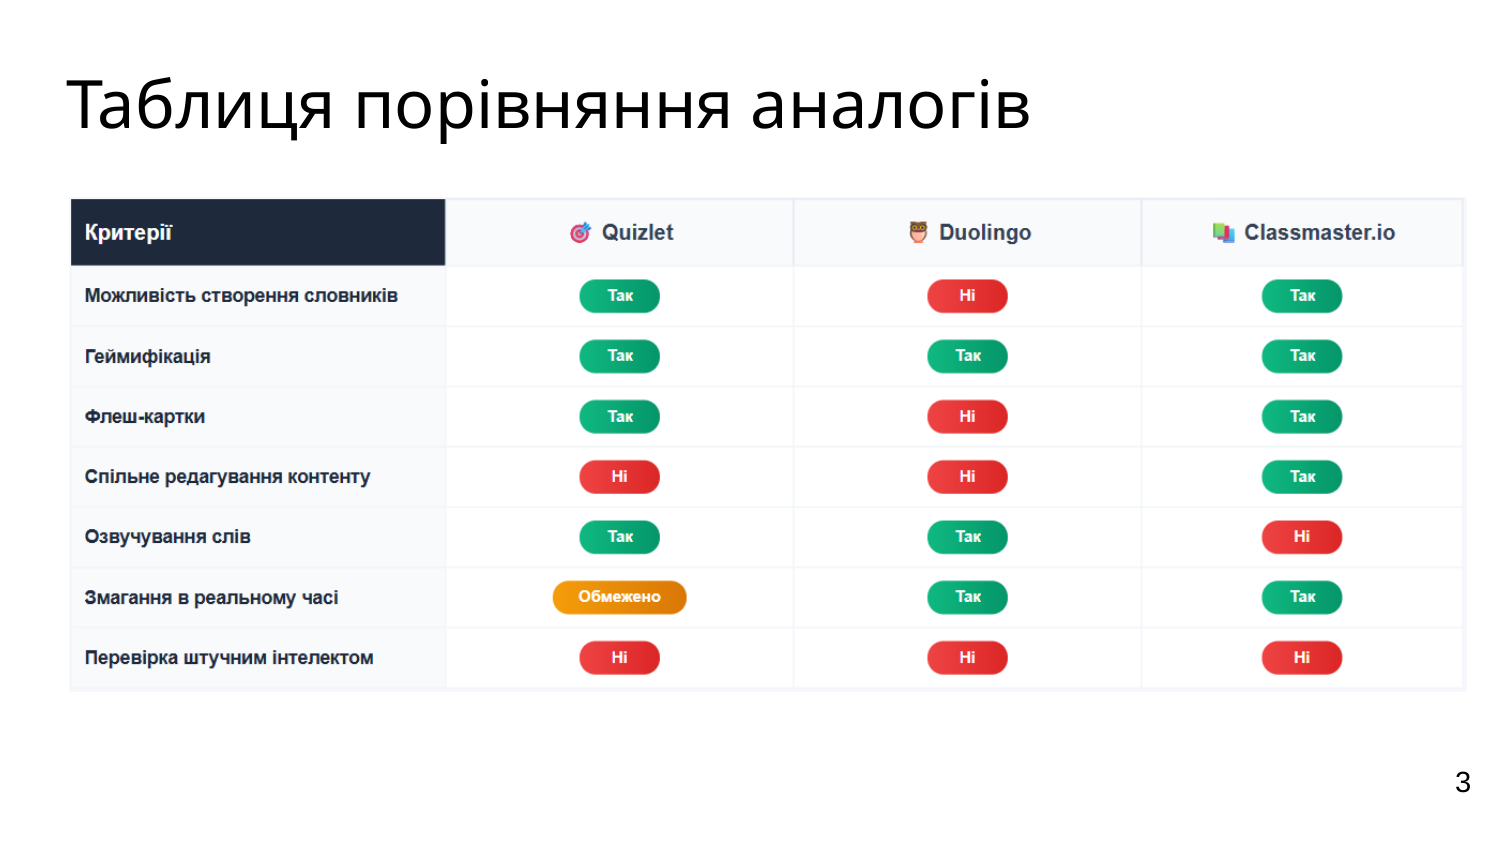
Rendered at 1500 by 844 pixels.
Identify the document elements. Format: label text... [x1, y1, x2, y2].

title Таблиця порівняння аналогів [51, 51, 1296, 157]
text_box 3 [1440, 755, 1487, 806]
picture [69, 197, 1467, 692]
